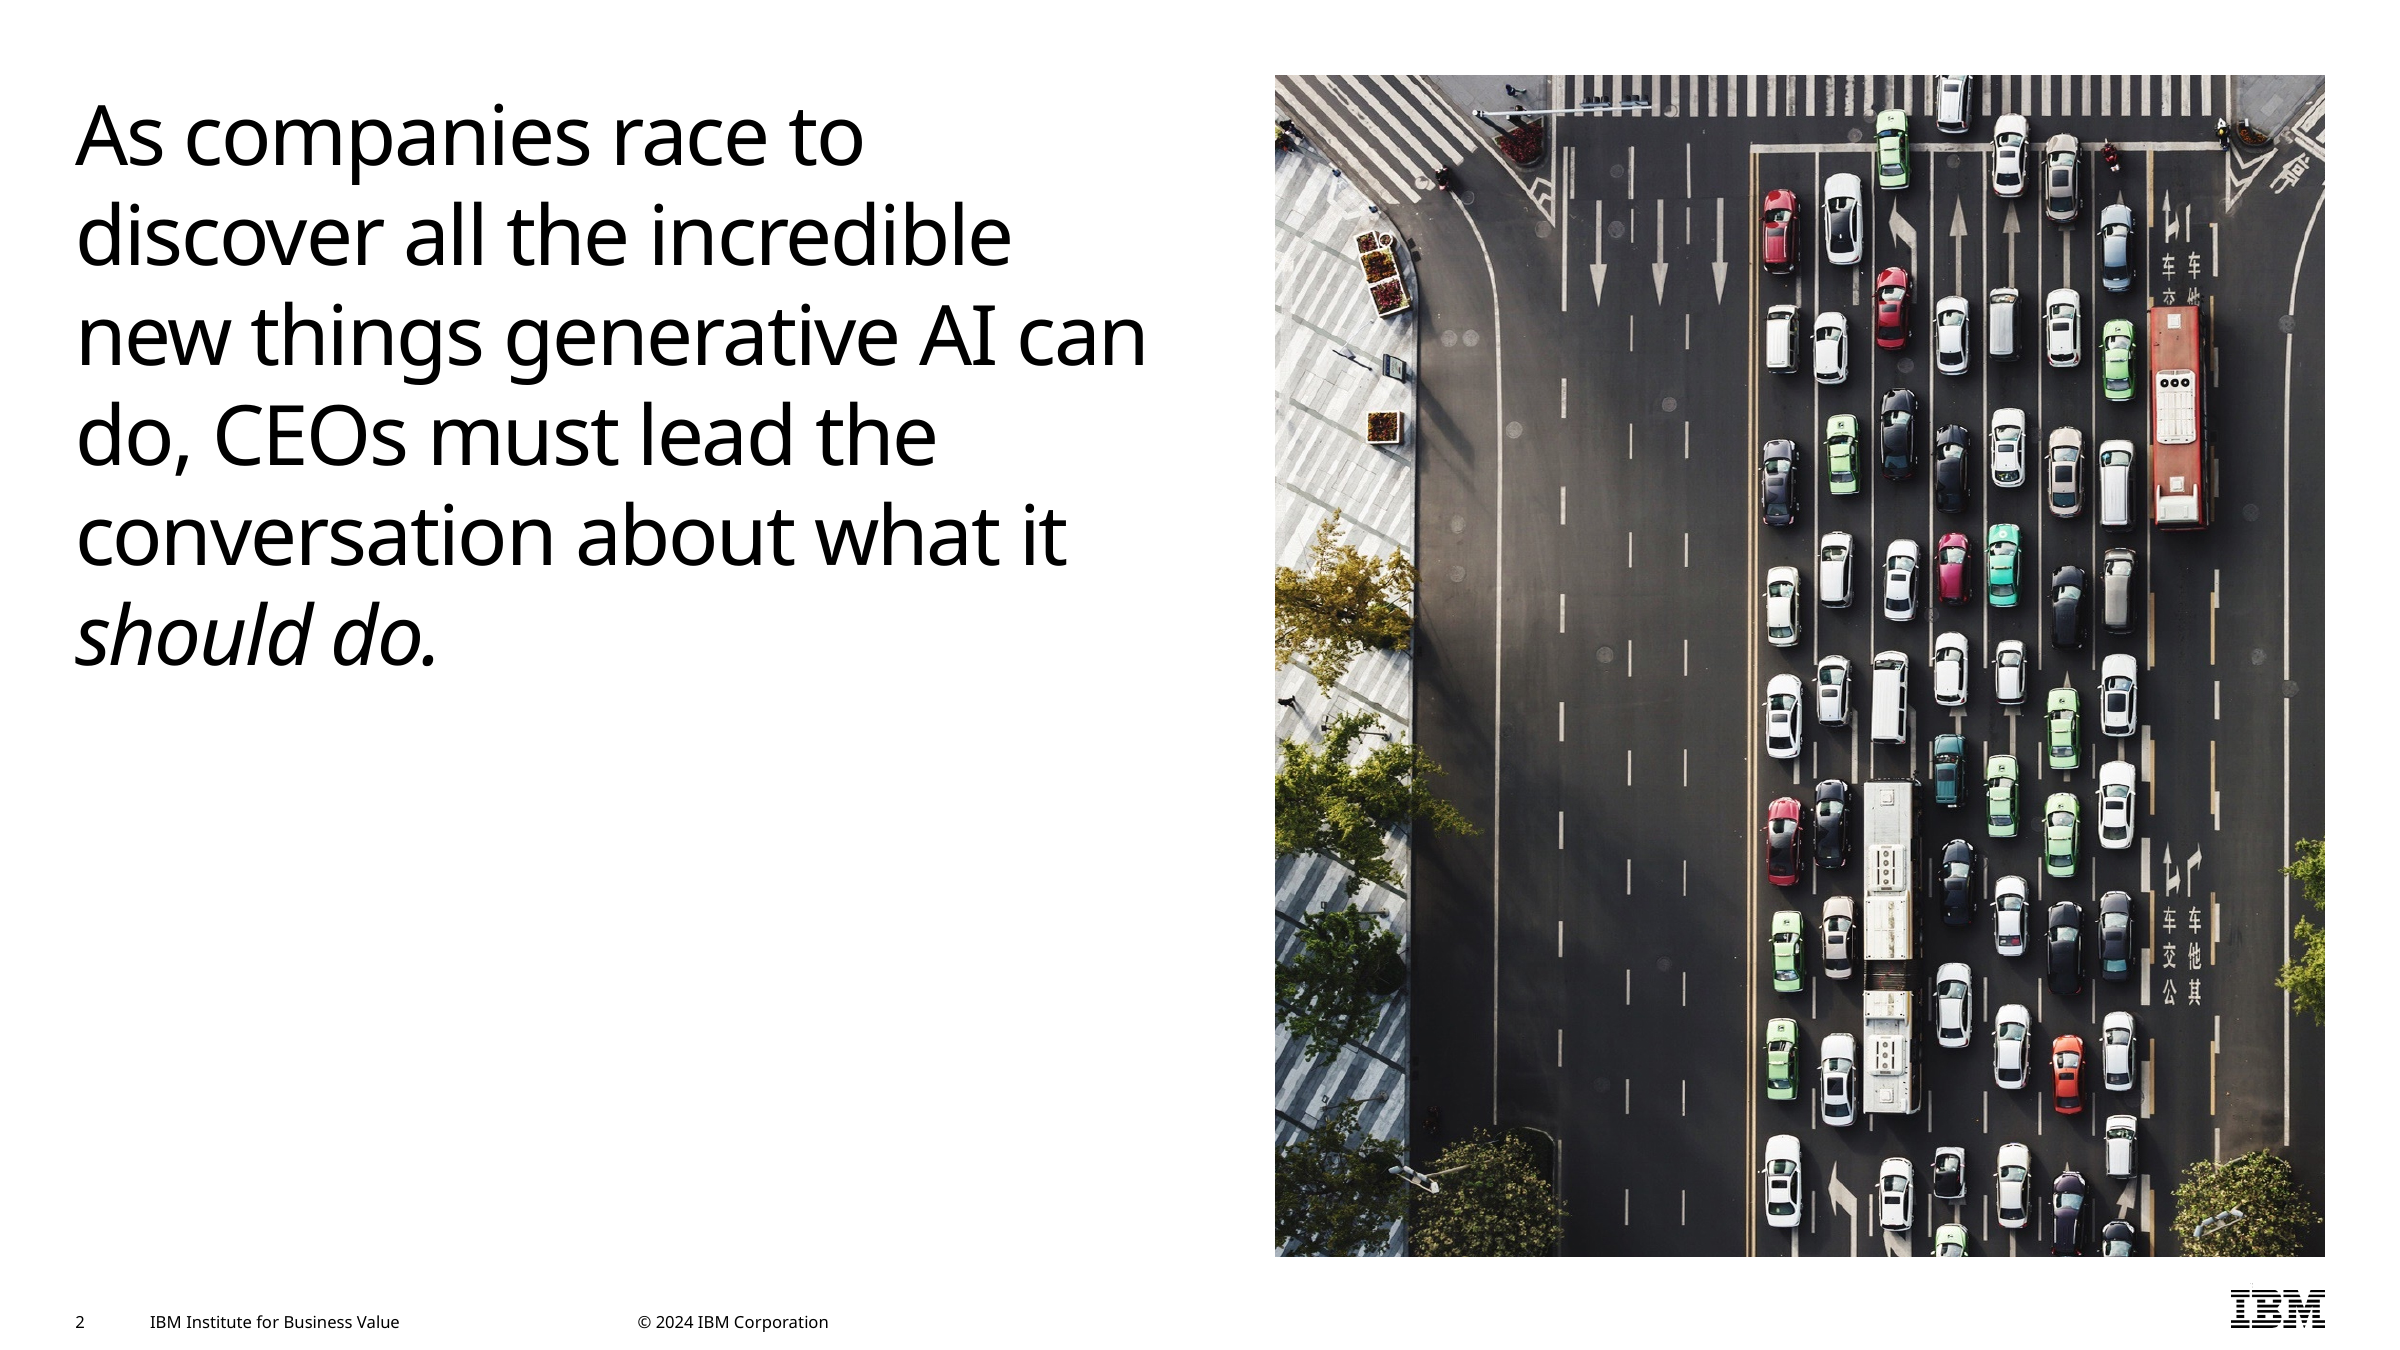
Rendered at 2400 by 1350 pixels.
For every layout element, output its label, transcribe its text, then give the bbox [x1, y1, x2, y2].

picture [1274, 74, 2326, 1257]
title As companies race to discover all the incredible new things generative AI can do, CEOs must lead the conversation about what it should do. [75, 82, 1163, 1231]
picture [2231, 1282, 2341, 1328]
